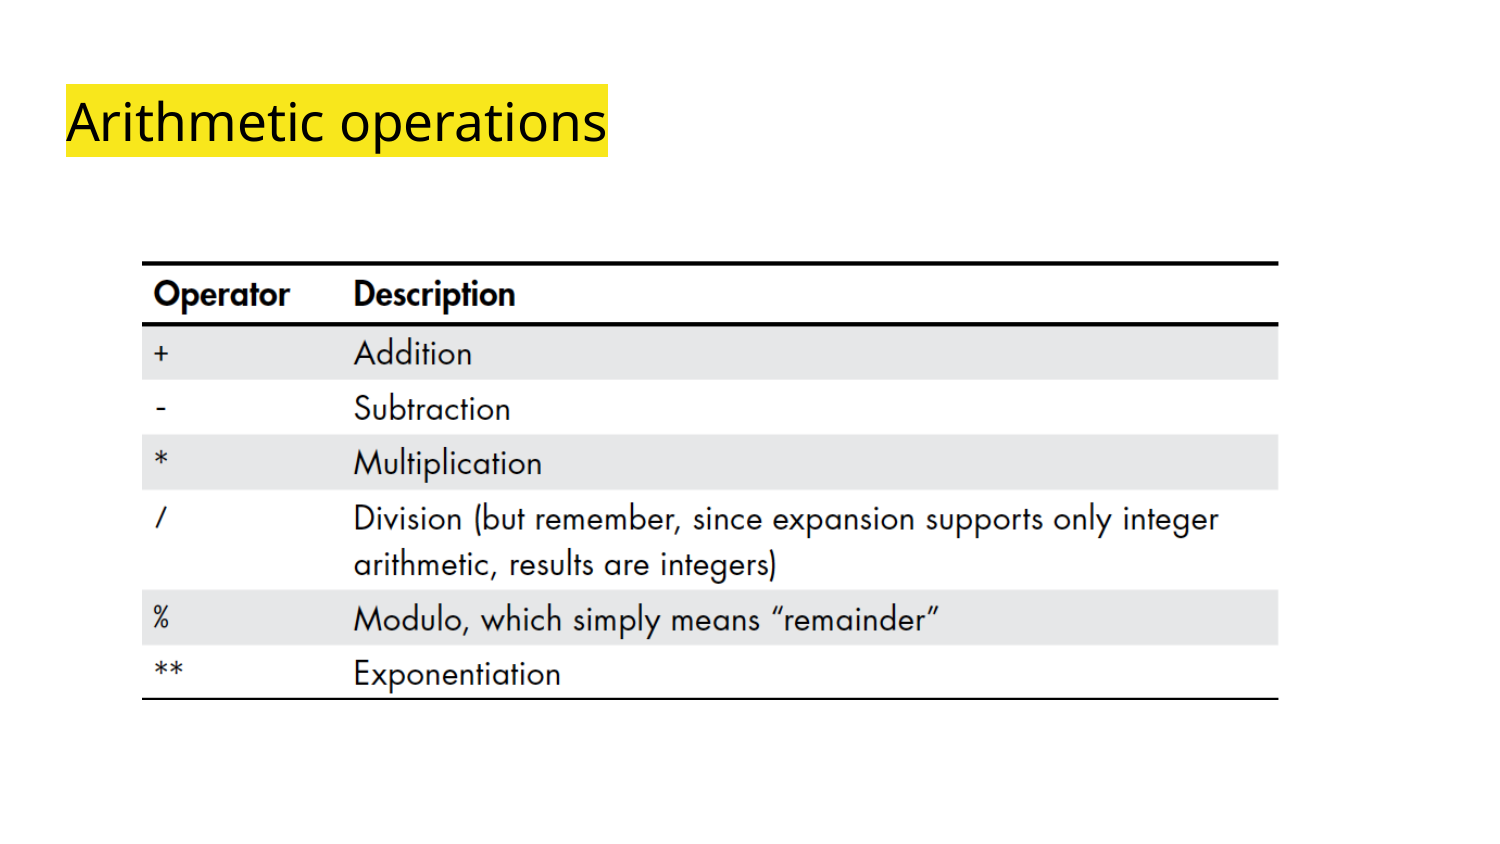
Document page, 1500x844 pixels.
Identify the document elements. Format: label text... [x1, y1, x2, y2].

title Arithmetic operations [51, 72, 1449, 167]
picture [141, 256, 1285, 701]
